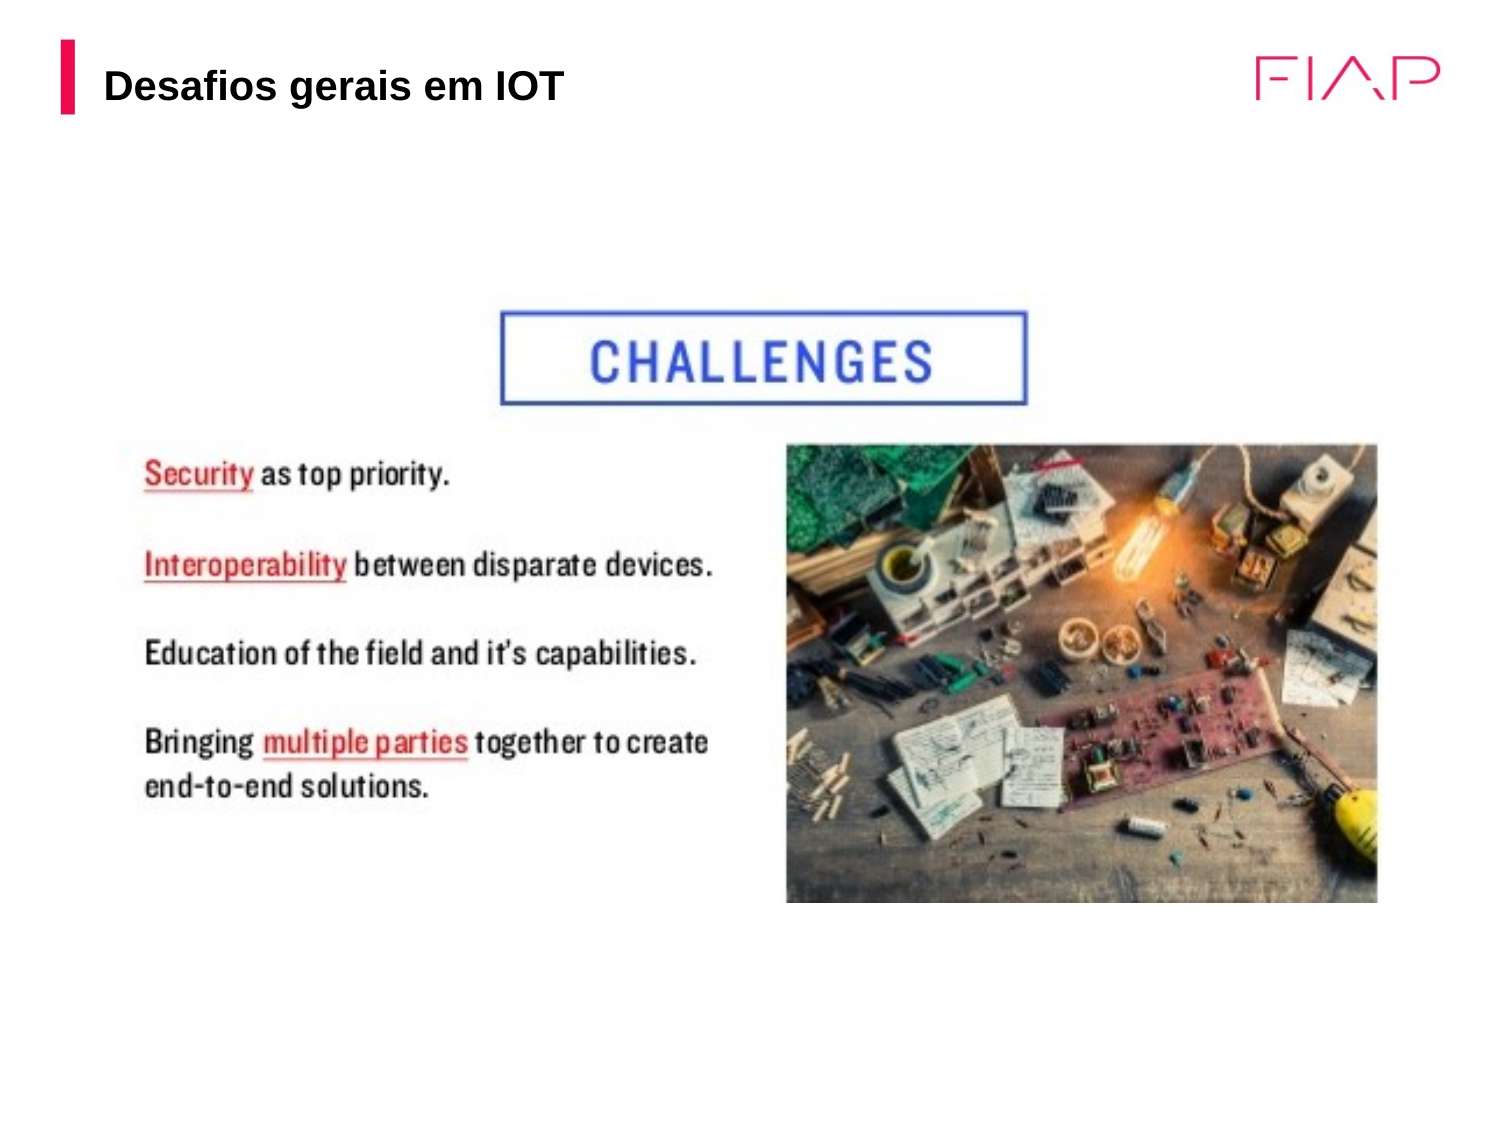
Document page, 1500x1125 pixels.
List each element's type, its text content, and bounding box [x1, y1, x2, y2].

picture [0, 0, 1500, 1125]
title Desafios gerais em IOT [88, 42, 1282, 126]
